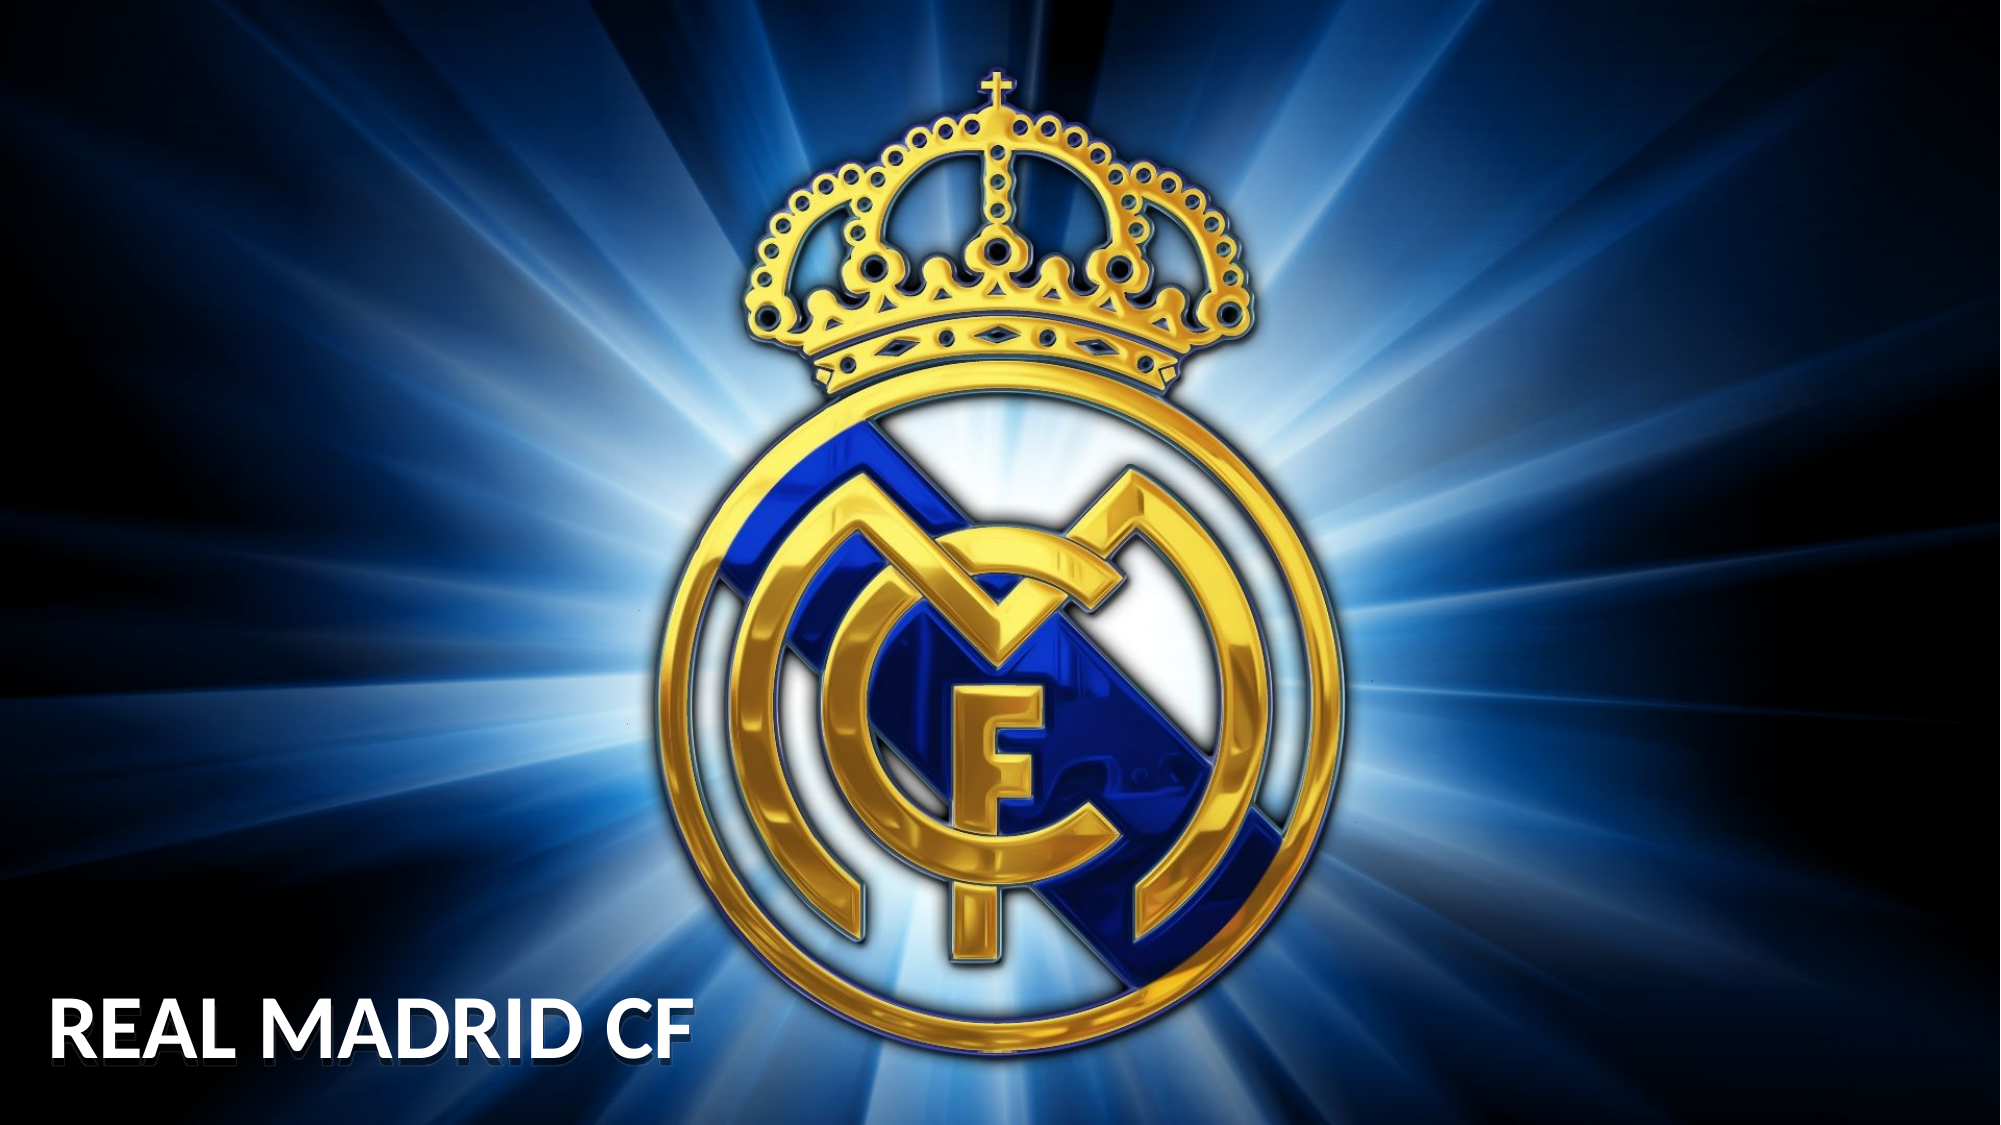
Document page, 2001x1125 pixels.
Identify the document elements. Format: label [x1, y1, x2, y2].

text_box [0, 0, 2000, 1125]
